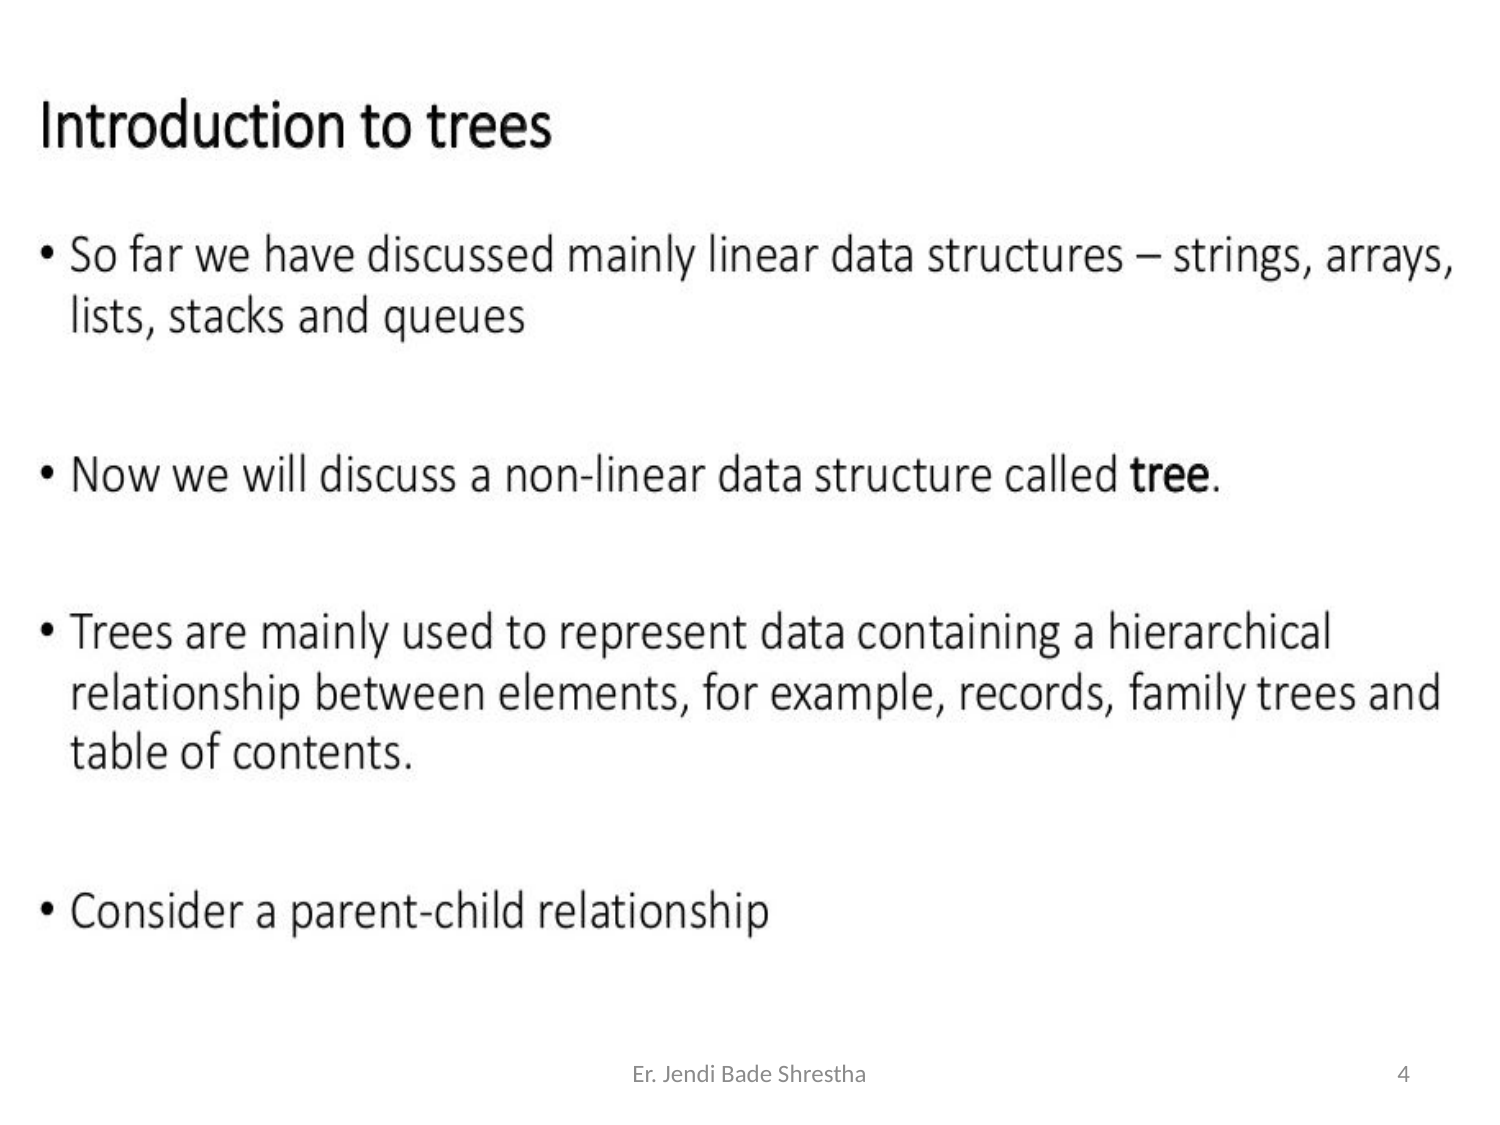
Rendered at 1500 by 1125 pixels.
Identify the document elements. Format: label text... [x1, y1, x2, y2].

slide_number 4 [1074, 1042, 1425, 1103]
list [24, 87, 1463, 943]
footer Er. Jendi Bade Shrestha [512, 1042, 988, 1103]
